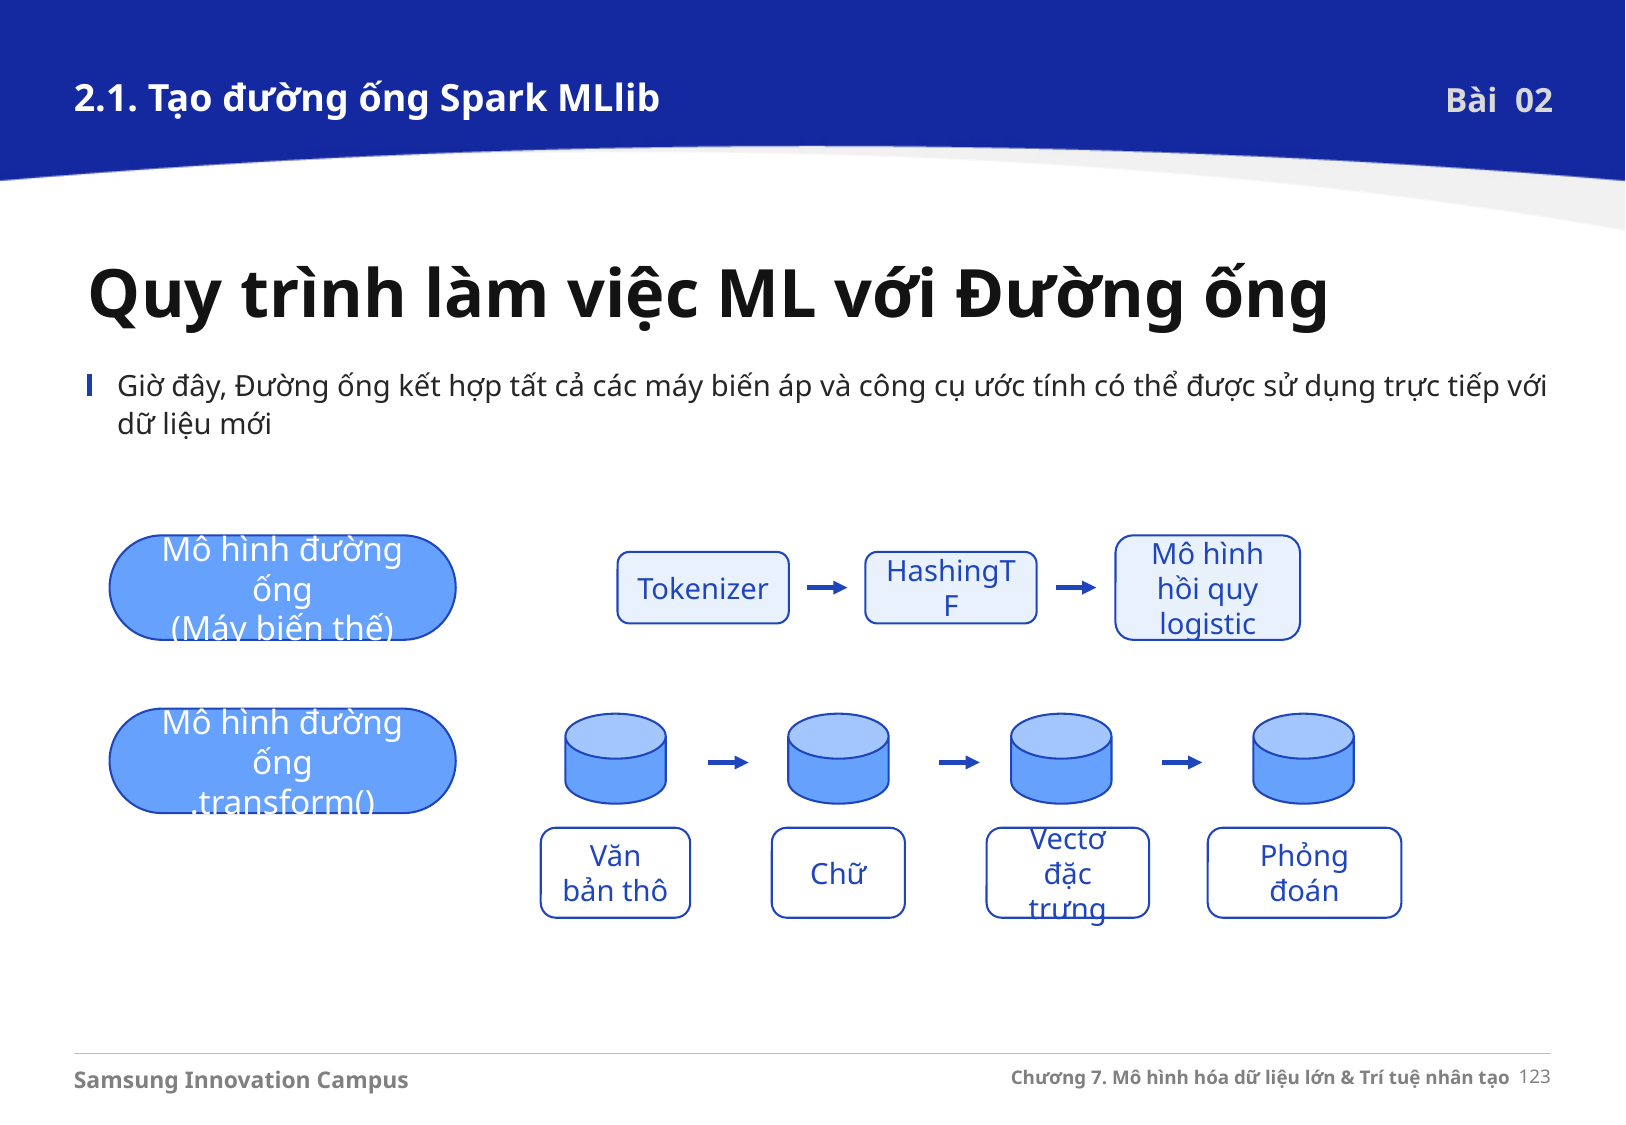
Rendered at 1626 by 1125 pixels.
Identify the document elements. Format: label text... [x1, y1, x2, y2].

text_box [1252, 712, 1355, 805]
text_box [564, 712, 667, 805]
text_box [787, 712, 890, 805]
text_box [1010, 712, 1113, 805]
text_box Tokenizer [616, 550, 790, 625]
list 2.1. Tạo đường ống Spark MLlib [73, 73, 980, 119]
list Quy trình làm việc ML với Đường ống [87, 249, 1531, 331]
picture [0, 0, 1625, 1125]
text_box Chữ [770, 826, 906, 919]
text_box Văn bản thô [539, 826, 692, 919]
text_box Phỏng đoán [1206, 826, 1403, 919]
text_box Mô hình hồi quy logistic [1114, 534, 1302, 641]
text_box HashingTF [864, 550, 1038, 625]
text_box Mô hình đường ống (Máy biến thế) [108, 534, 457, 641]
list Giờ đây, Đường ống kết hợp tất cả các máy biến áp và công cụ ước tính có thể được sử dụng trực tiếp với dữ liệu mới [87, 365, 1585, 516]
text_box Vectơ đặc trưng [985, 826, 1151, 919]
text_box Mô hình đường ống .transform() [108, 707, 457, 815]
list Bài 02 [1423, 79, 1554, 120]
